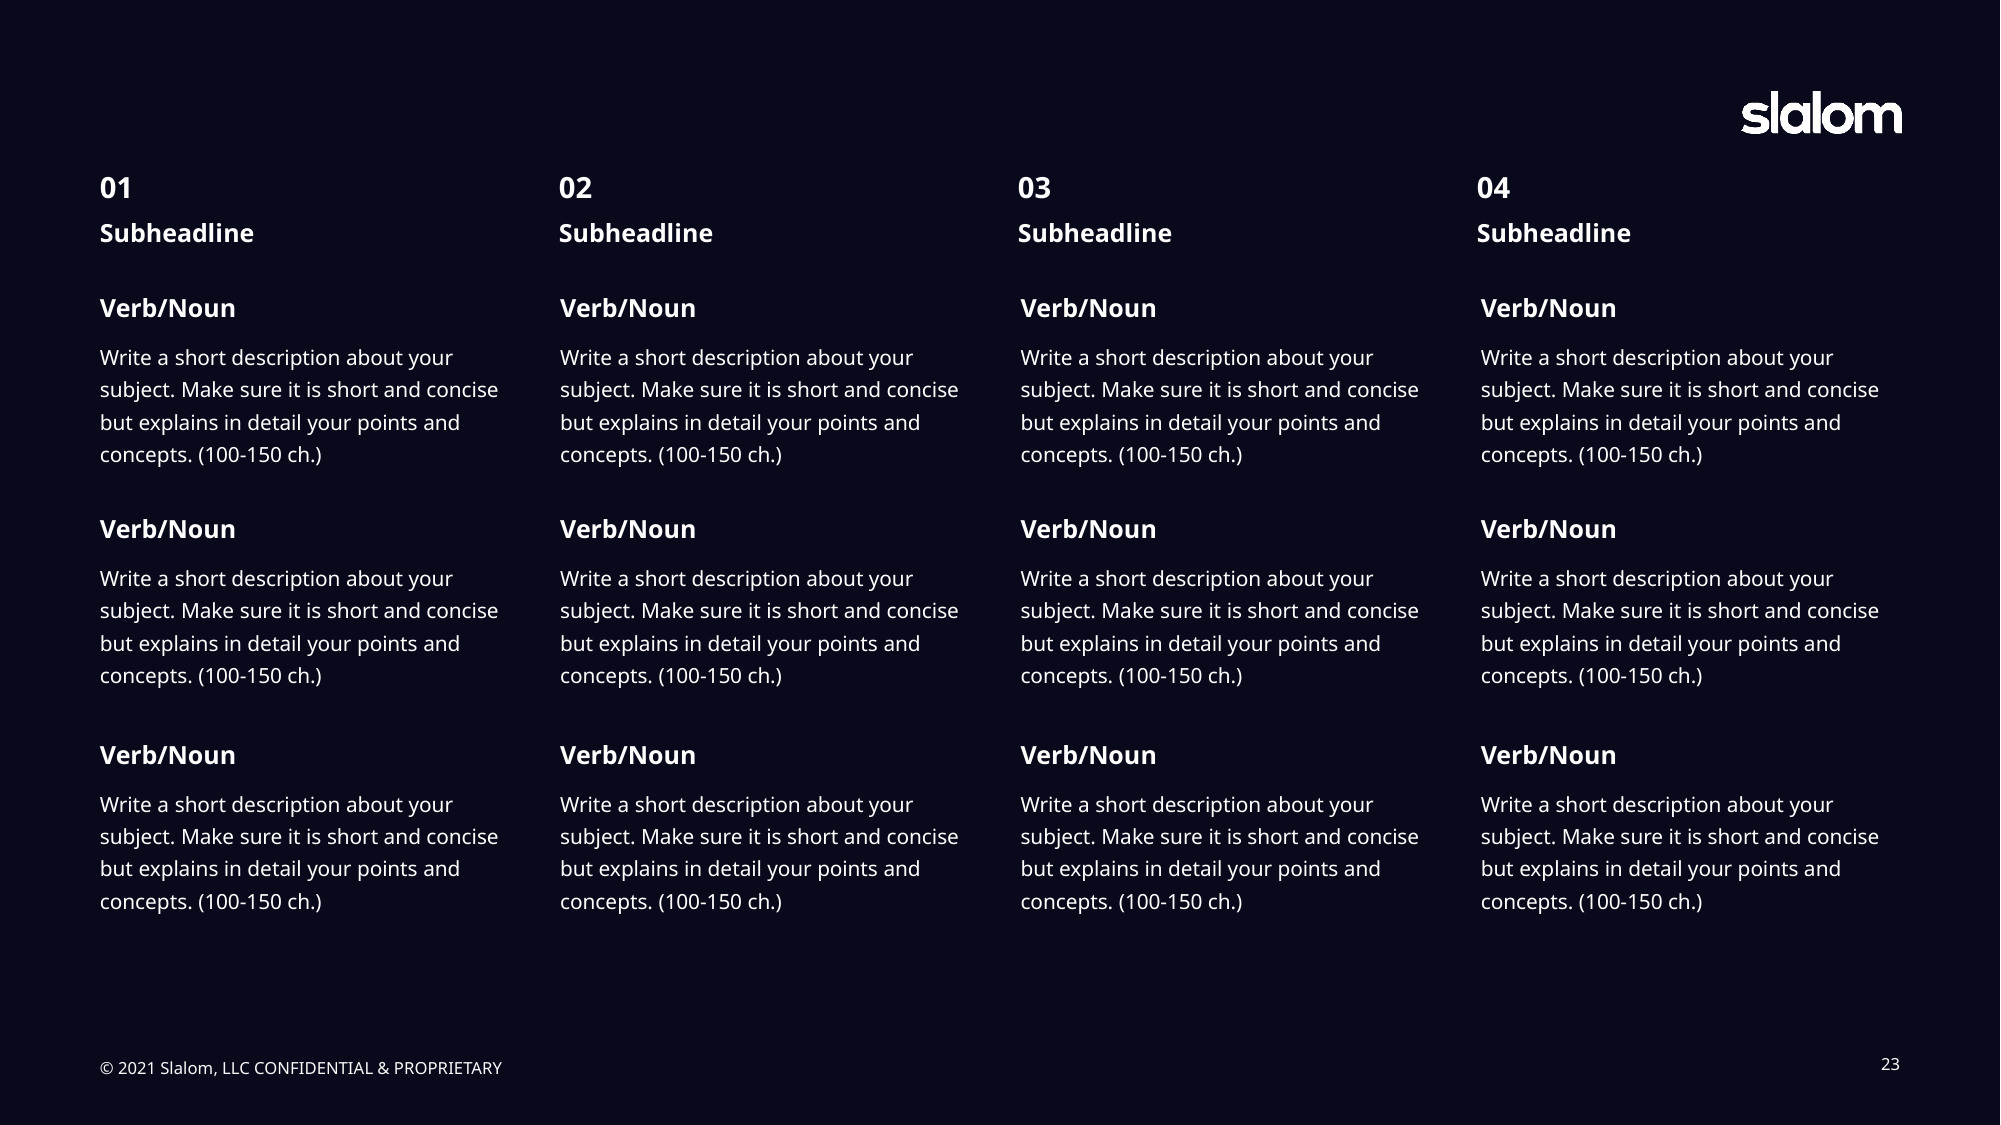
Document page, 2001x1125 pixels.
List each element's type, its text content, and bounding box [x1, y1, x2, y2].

text_box 03 Subheadline [1016, 151, 1338, 248]
text_box Verb/Noun Write a short description about your subject. Make sure it is short and concise but explains in detail your points and concepts. (100-150 ch.) [98, 291, 513, 465]
text_box Verb/Noun Write a short description about your subject. Make sure it is short and concise but explains in detail your points and concepts. (100-150 ch.) [1019, 737, 1434, 912]
footer © 2021 Slalom, LLC CONFIDENTIAL & PROPRIETARY [99, 1038, 759, 1099]
text_box 01 Subheadline [98, 151, 438, 248]
text_box Verb/Noun Write a short description about your subject. Make sure it is short and concise but explains in detail your points and concepts. (100-150 ch.) [559, 511, 974, 686]
text_box Verb/Noun Write a short description about your subject. Make sure it is short and concise but explains in detail your points and concepts. (100-150 ch.) [98, 511, 513, 686]
text_box 04 Subheadline [1475, 151, 1815, 248]
text_box Verb/Noun Write a short description about your subject. Make sure it is short and concise but explains in detail your points and concepts. (100-150 ch.) [1019, 291, 1434, 465]
picture [1741, 91, 1902, 134]
text_box Verb/Noun Write a short description about your subject. Make sure it is short and concise but explains in detail your points and concepts. (100-150 ch.) [1479, 511, 1894, 686]
text_box Verb/Noun Write a short description about your subject. Make sure it is short and concise but explains in detail your points and concepts. (100-150 ch.) [559, 737, 974, 912]
text_box Verb/Noun Write a short description about your subject. Make sure it is short and concise but explains in detail your points and concepts. (100-150 ch.) [1479, 291, 1894, 465]
text_box Verb/Noun Write a short description about your subject. Make sure it is short and concise but explains in detail your points and concepts. (100-150 ch.) [559, 291, 974, 465]
slide_number 23 [1412, 1035, 1900, 1096]
text_box Verb/Noun Write a short description about your subject. Make sure it is short and concise but explains in detail your points and concepts. (100-150 ch.) [1479, 737, 1894, 912]
text_box 02 Subheadline [557, 151, 863, 248]
text_box Verb/Noun Write a short description about your subject. Make sure it is short and concise but explains in detail your points and concepts. (100-150 ch.) [98, 737, 513, 912]
text_box Verb/Noun Write a short description about your subject. Make sure it is short and concise but explains in detail your points and concepts. (100-150 ch.) [1019, 511, 1434, 686]
